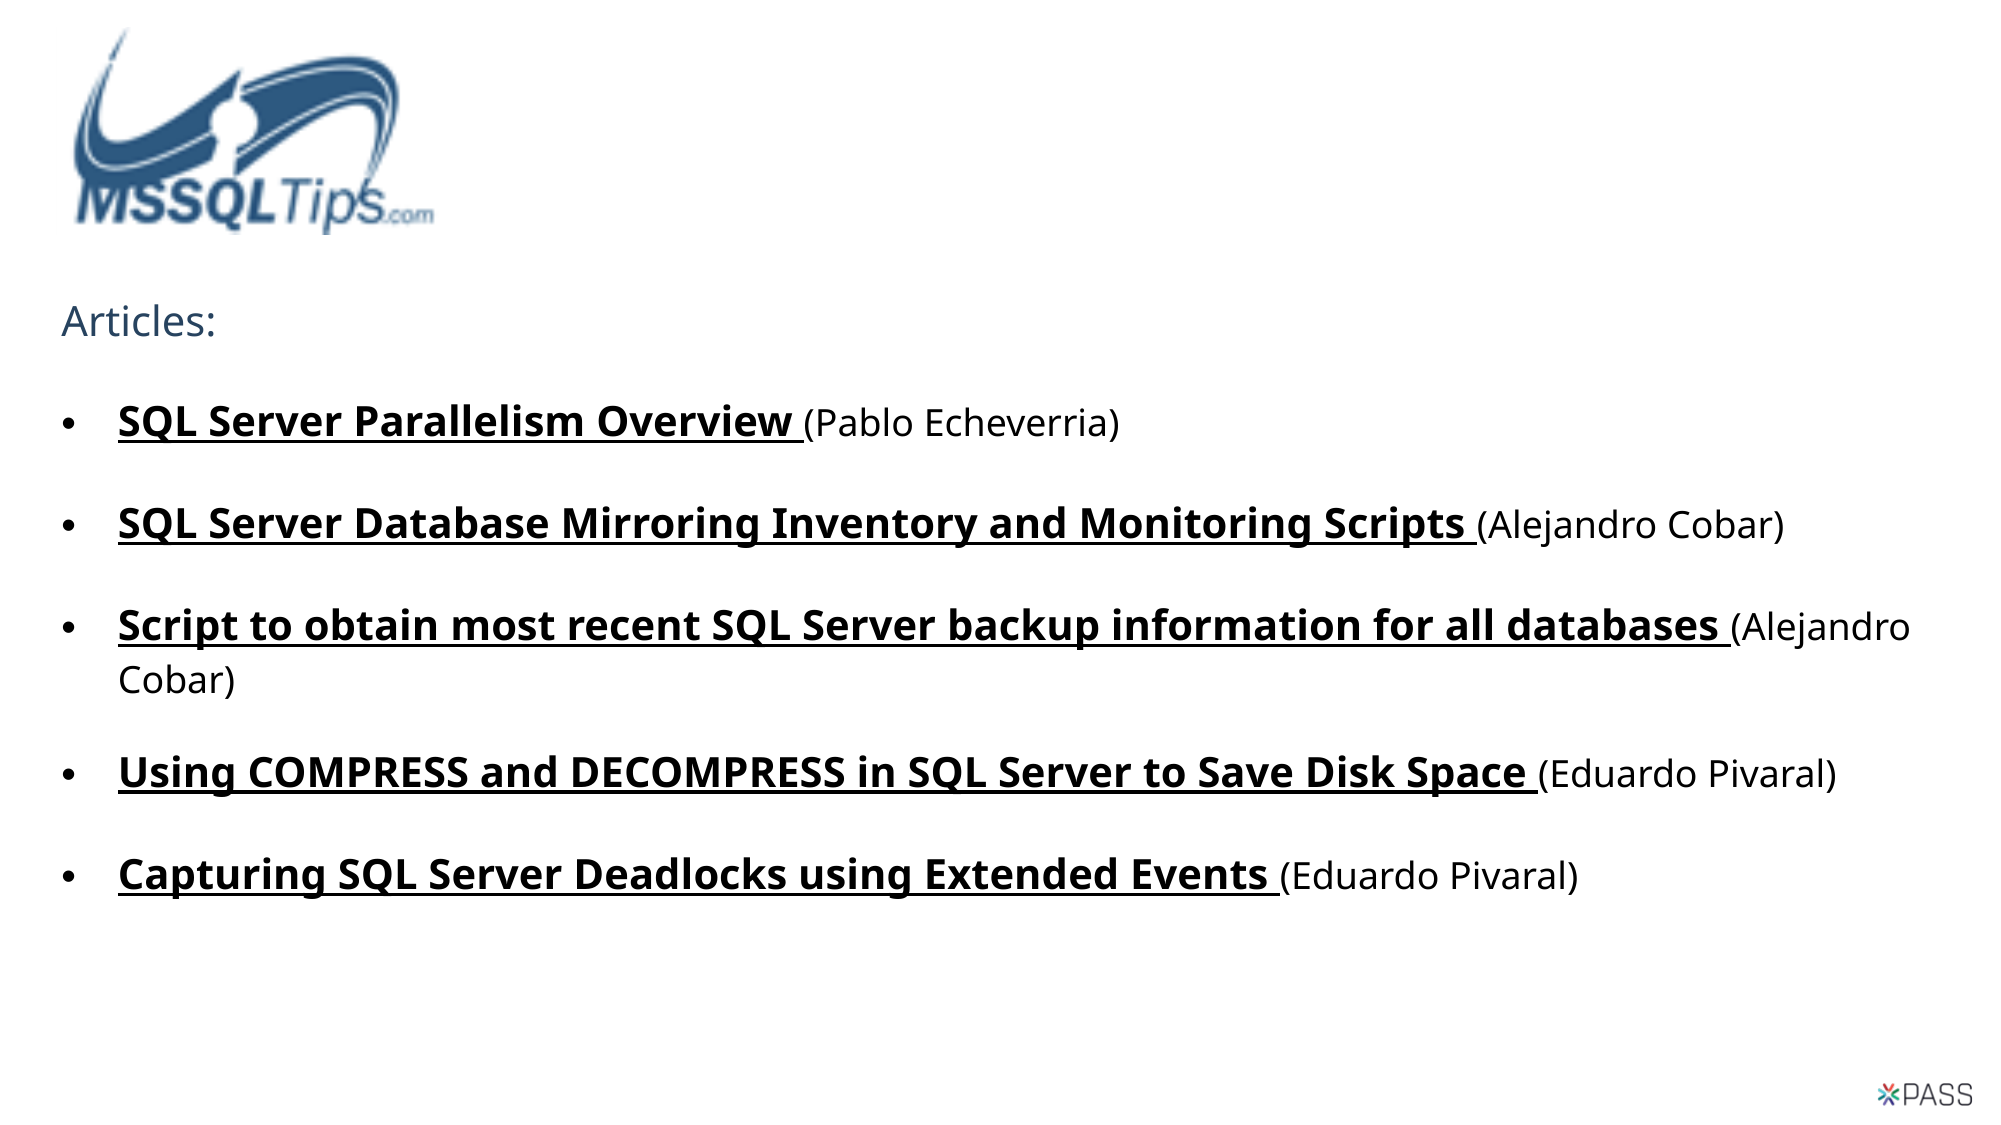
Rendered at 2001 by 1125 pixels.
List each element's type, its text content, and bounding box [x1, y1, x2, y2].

picture [1863, 1079, 1987, 1110]
text_box Articles: SQL Server Parallelism Overview (Pablo Echeverria) SQL Server Database Mirroring Inventory and Monitoring Scripts (Alejandro Cobar) Script to obtain most recent SQL Server backup information for all databases (Alejandro Cobar) Using COMPRESS and DECOMPRESS in SQL Server to Save Disk Space (Eduardo Pivaral) Capturing SQL Server Deadlocks using Extended Events (Eduardo Pivaral) [46, 287, 1954, 1008]
picture [54, 27, 445, 235]
